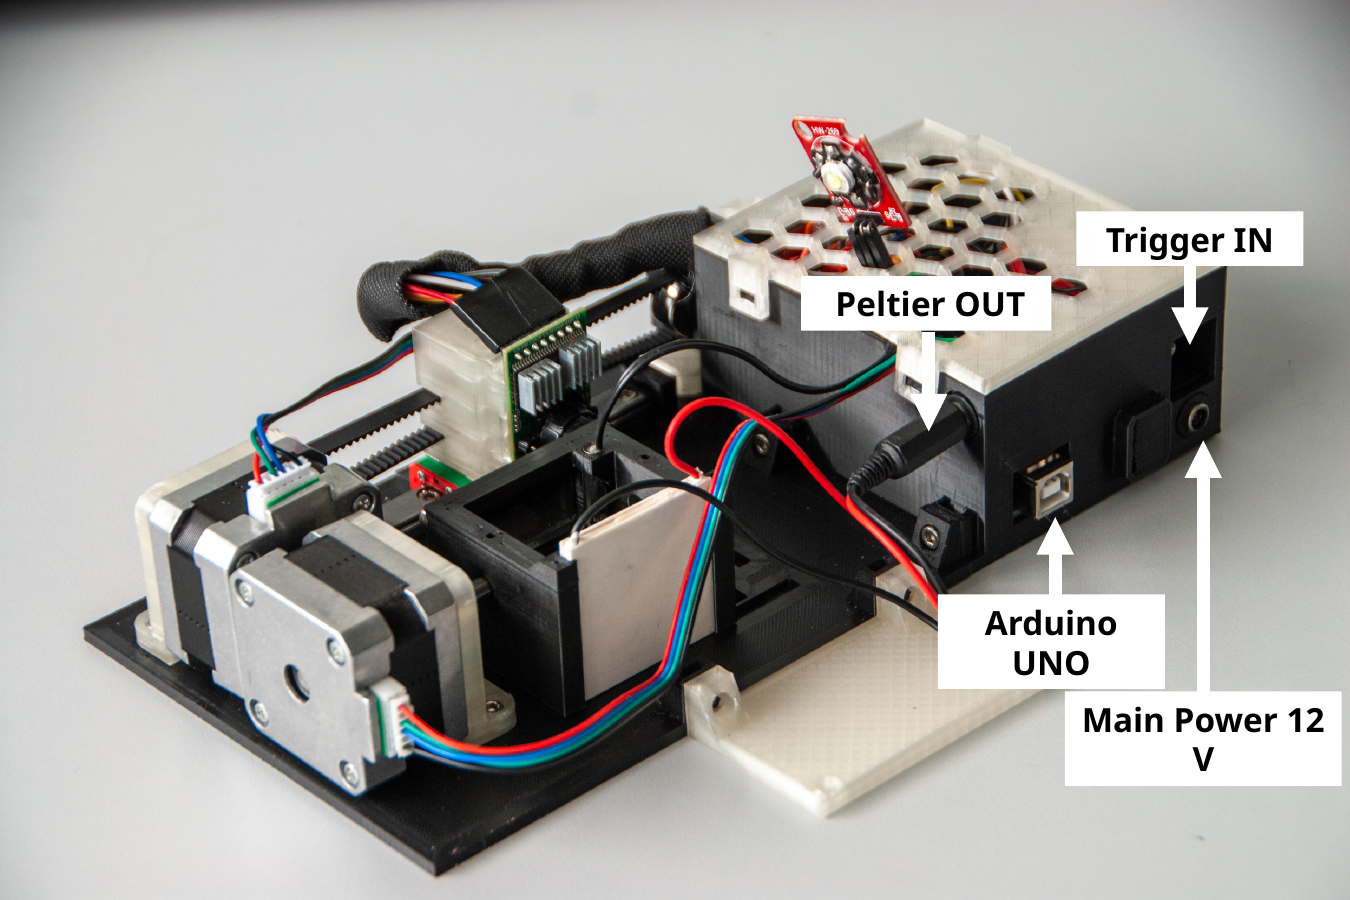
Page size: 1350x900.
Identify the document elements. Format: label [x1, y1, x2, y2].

text_box [0, 0, 1350, 900]
